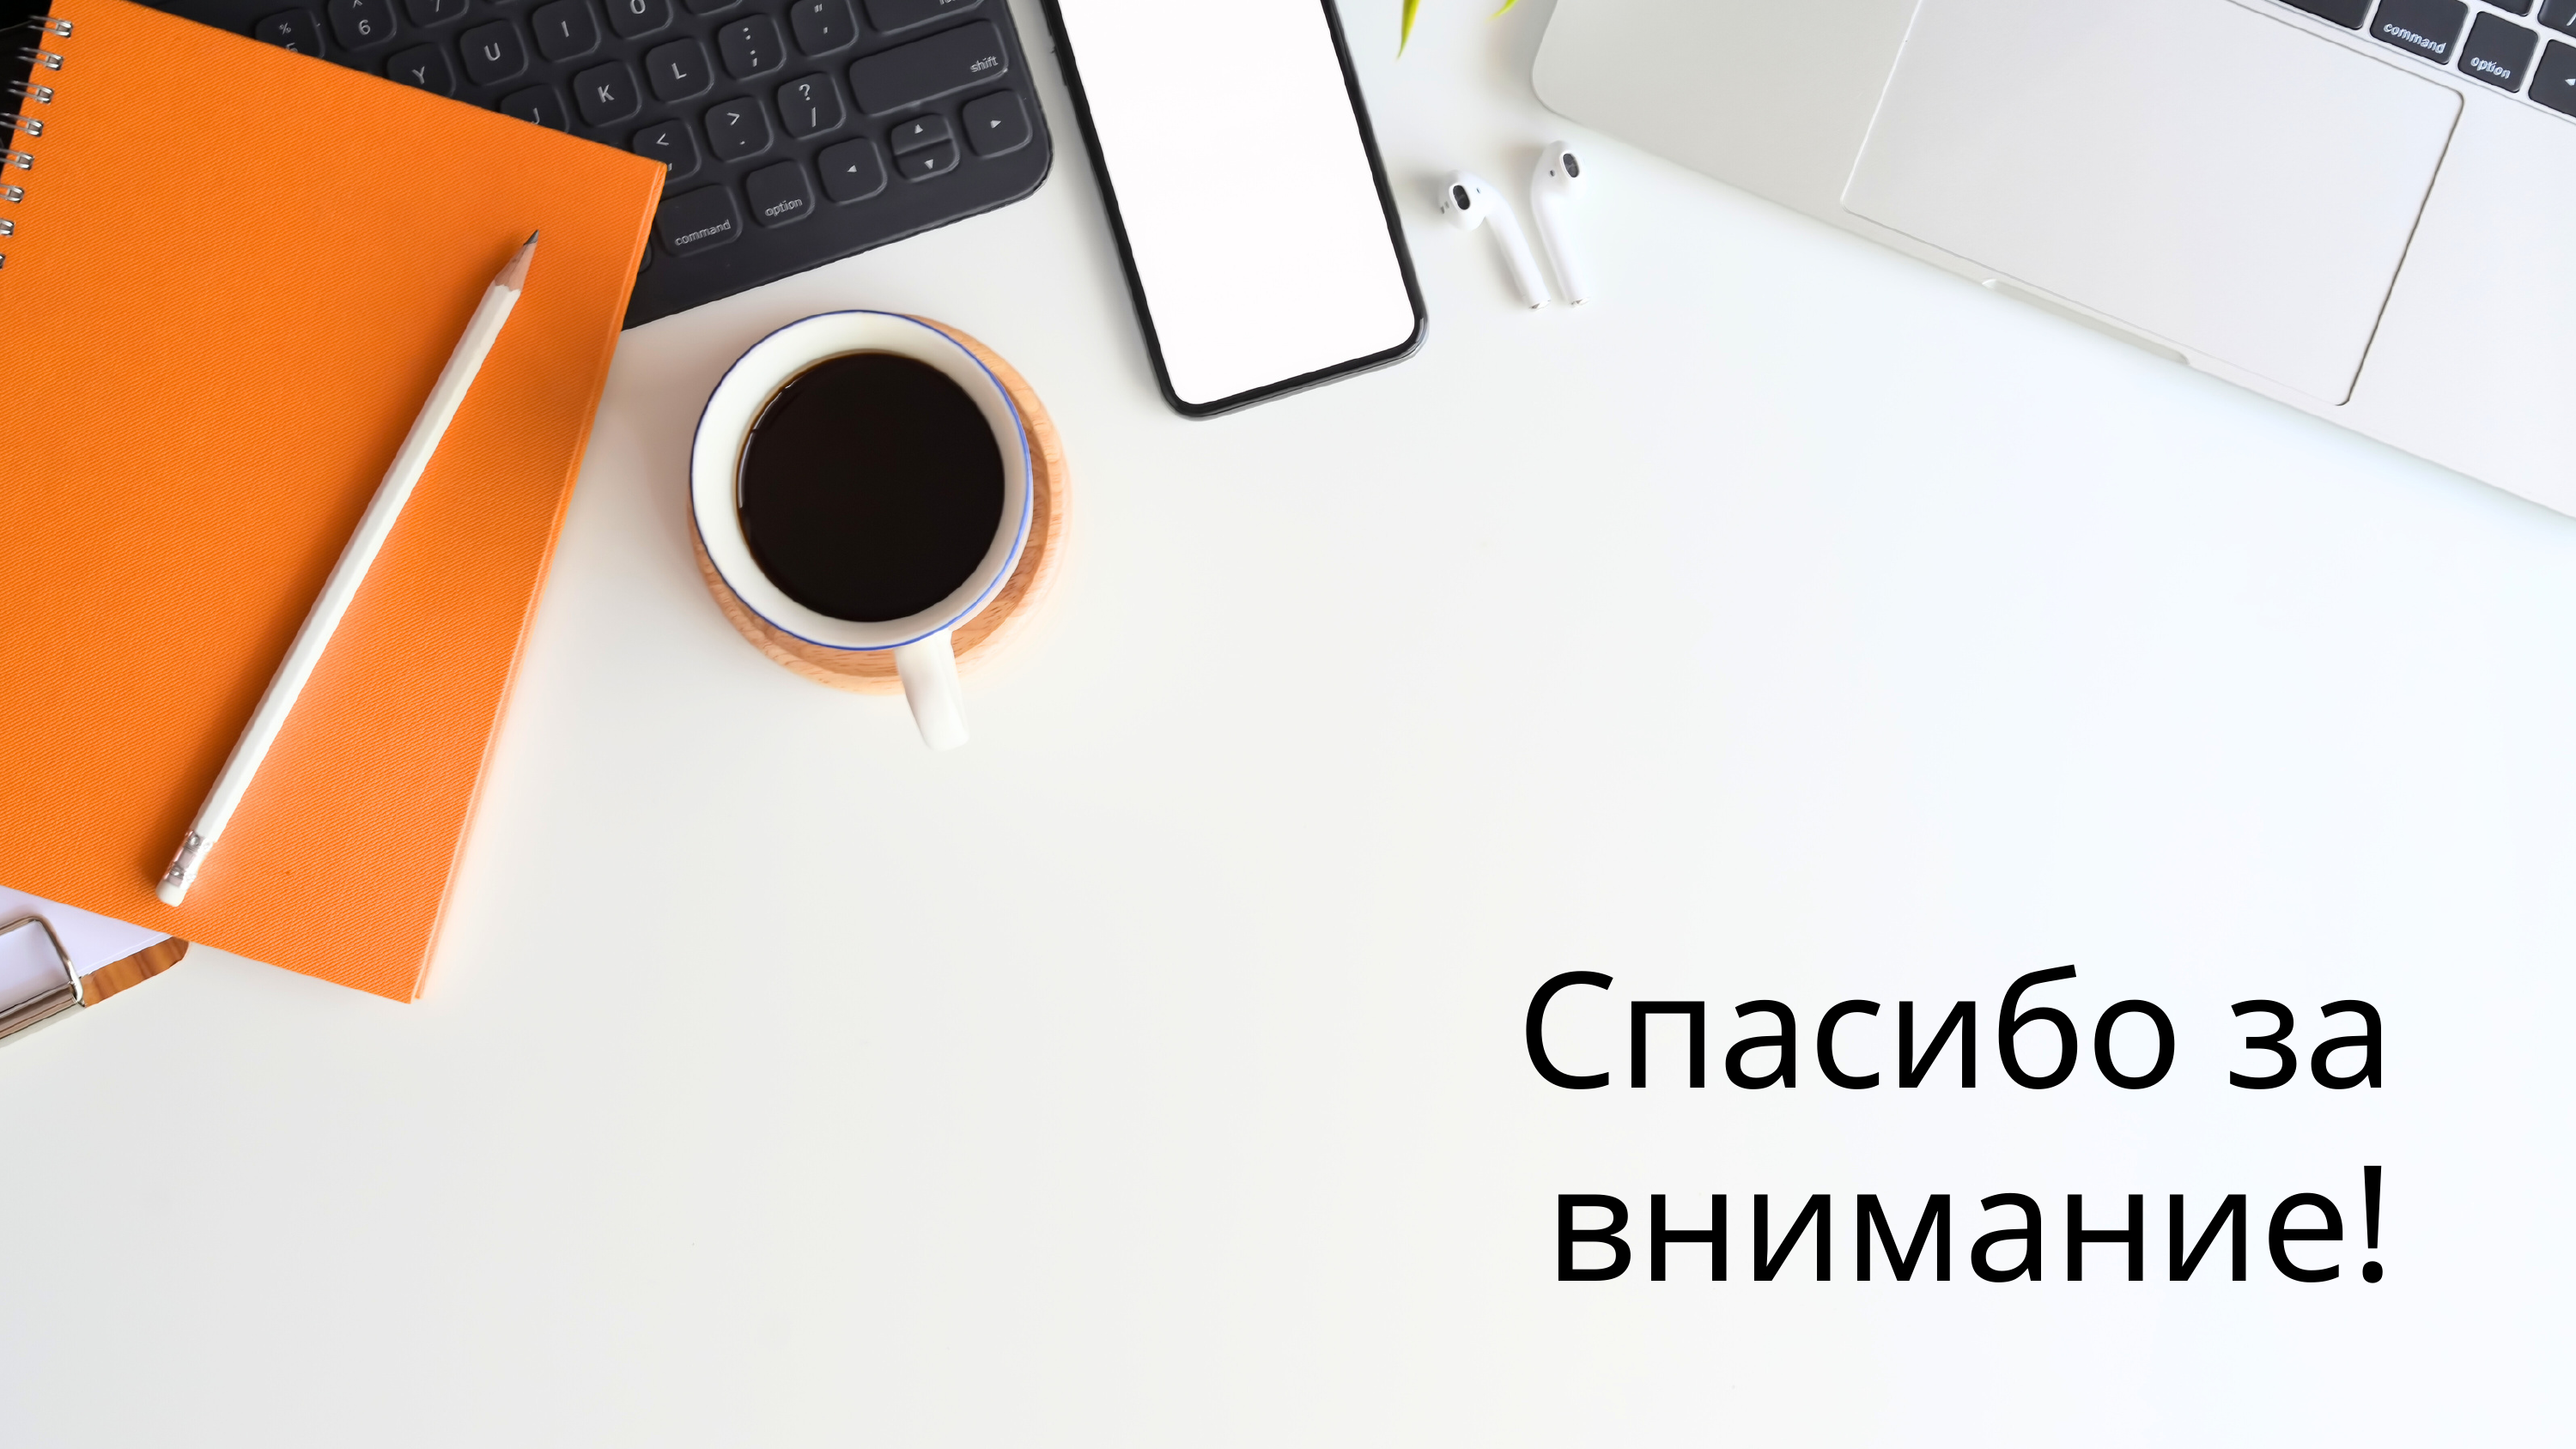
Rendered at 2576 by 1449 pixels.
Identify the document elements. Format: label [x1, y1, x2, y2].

text_box [729, 938, 2396, 1249]
text_box [0, 0, 2576, 1449]
